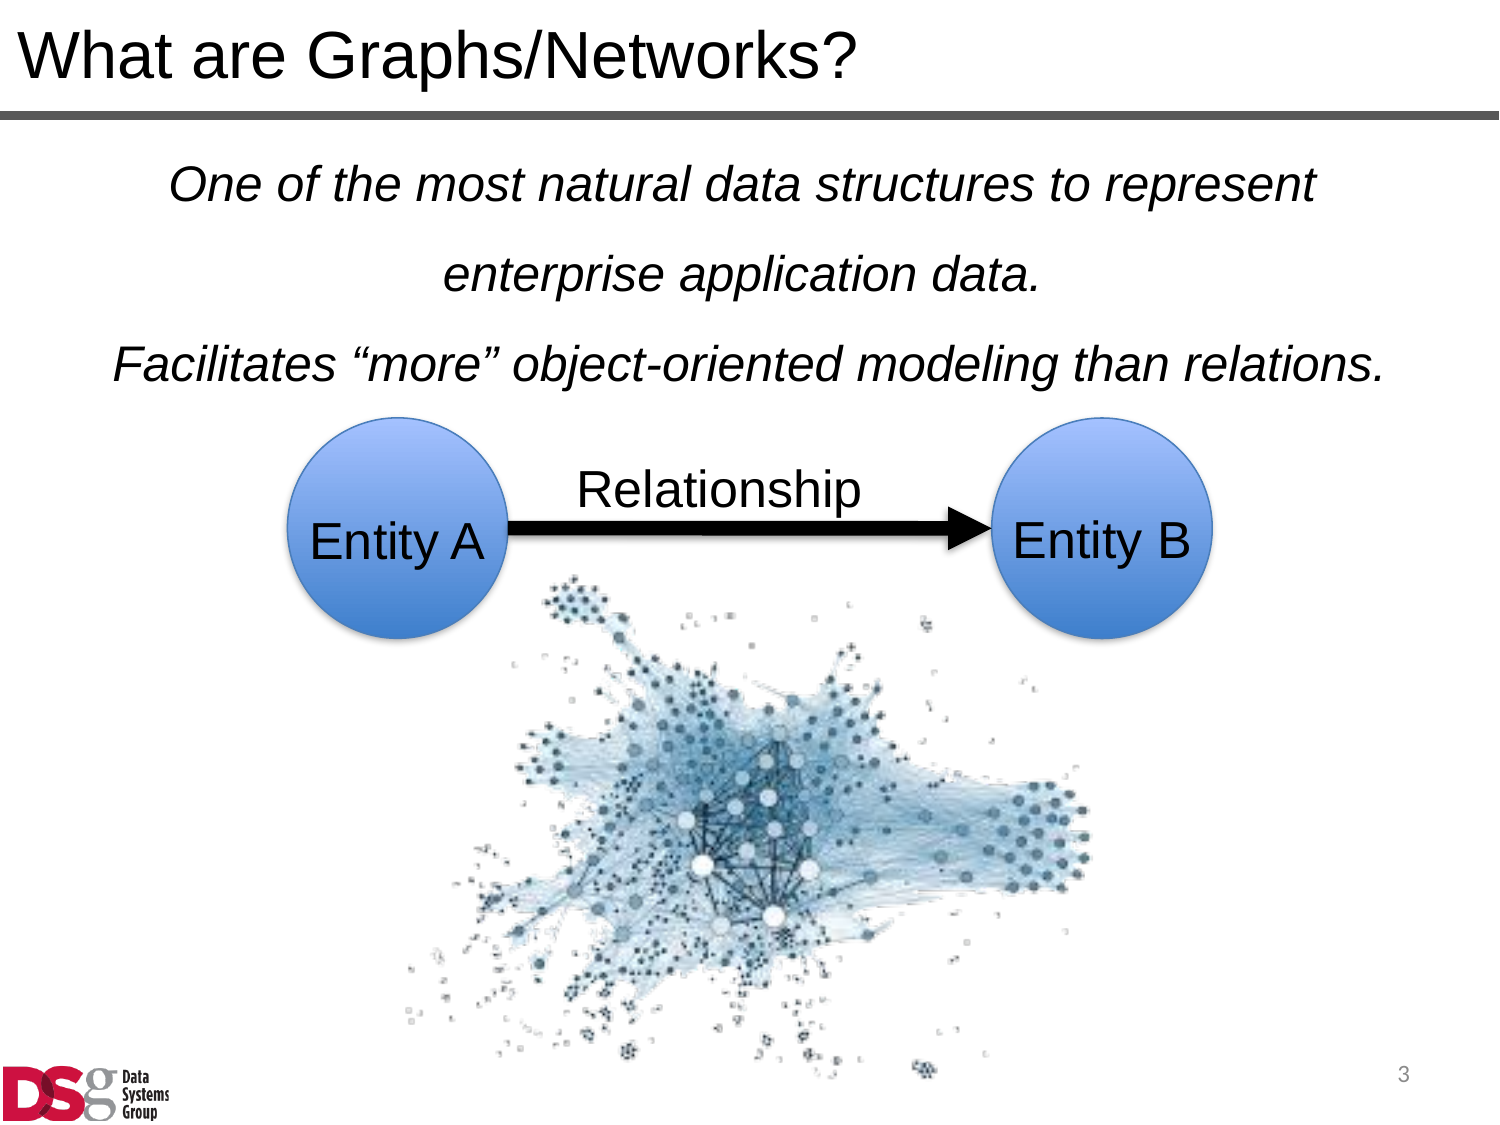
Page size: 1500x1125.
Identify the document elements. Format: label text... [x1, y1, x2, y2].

slide_number 3 [1074, 1042, 1425, 1103]
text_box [275, 416, 1225, 639]
picture [2, 1065, 169, 1122]
text_box What are Graphs/Networks? [3, 4, 1495, 99]
text_box One of the most natural data structures to represent enterprise application data. Facilitates “more” object-oriented modeling than relations. [0, 123, 1499, 399]
picture [396, 565, 1104, 1094]
